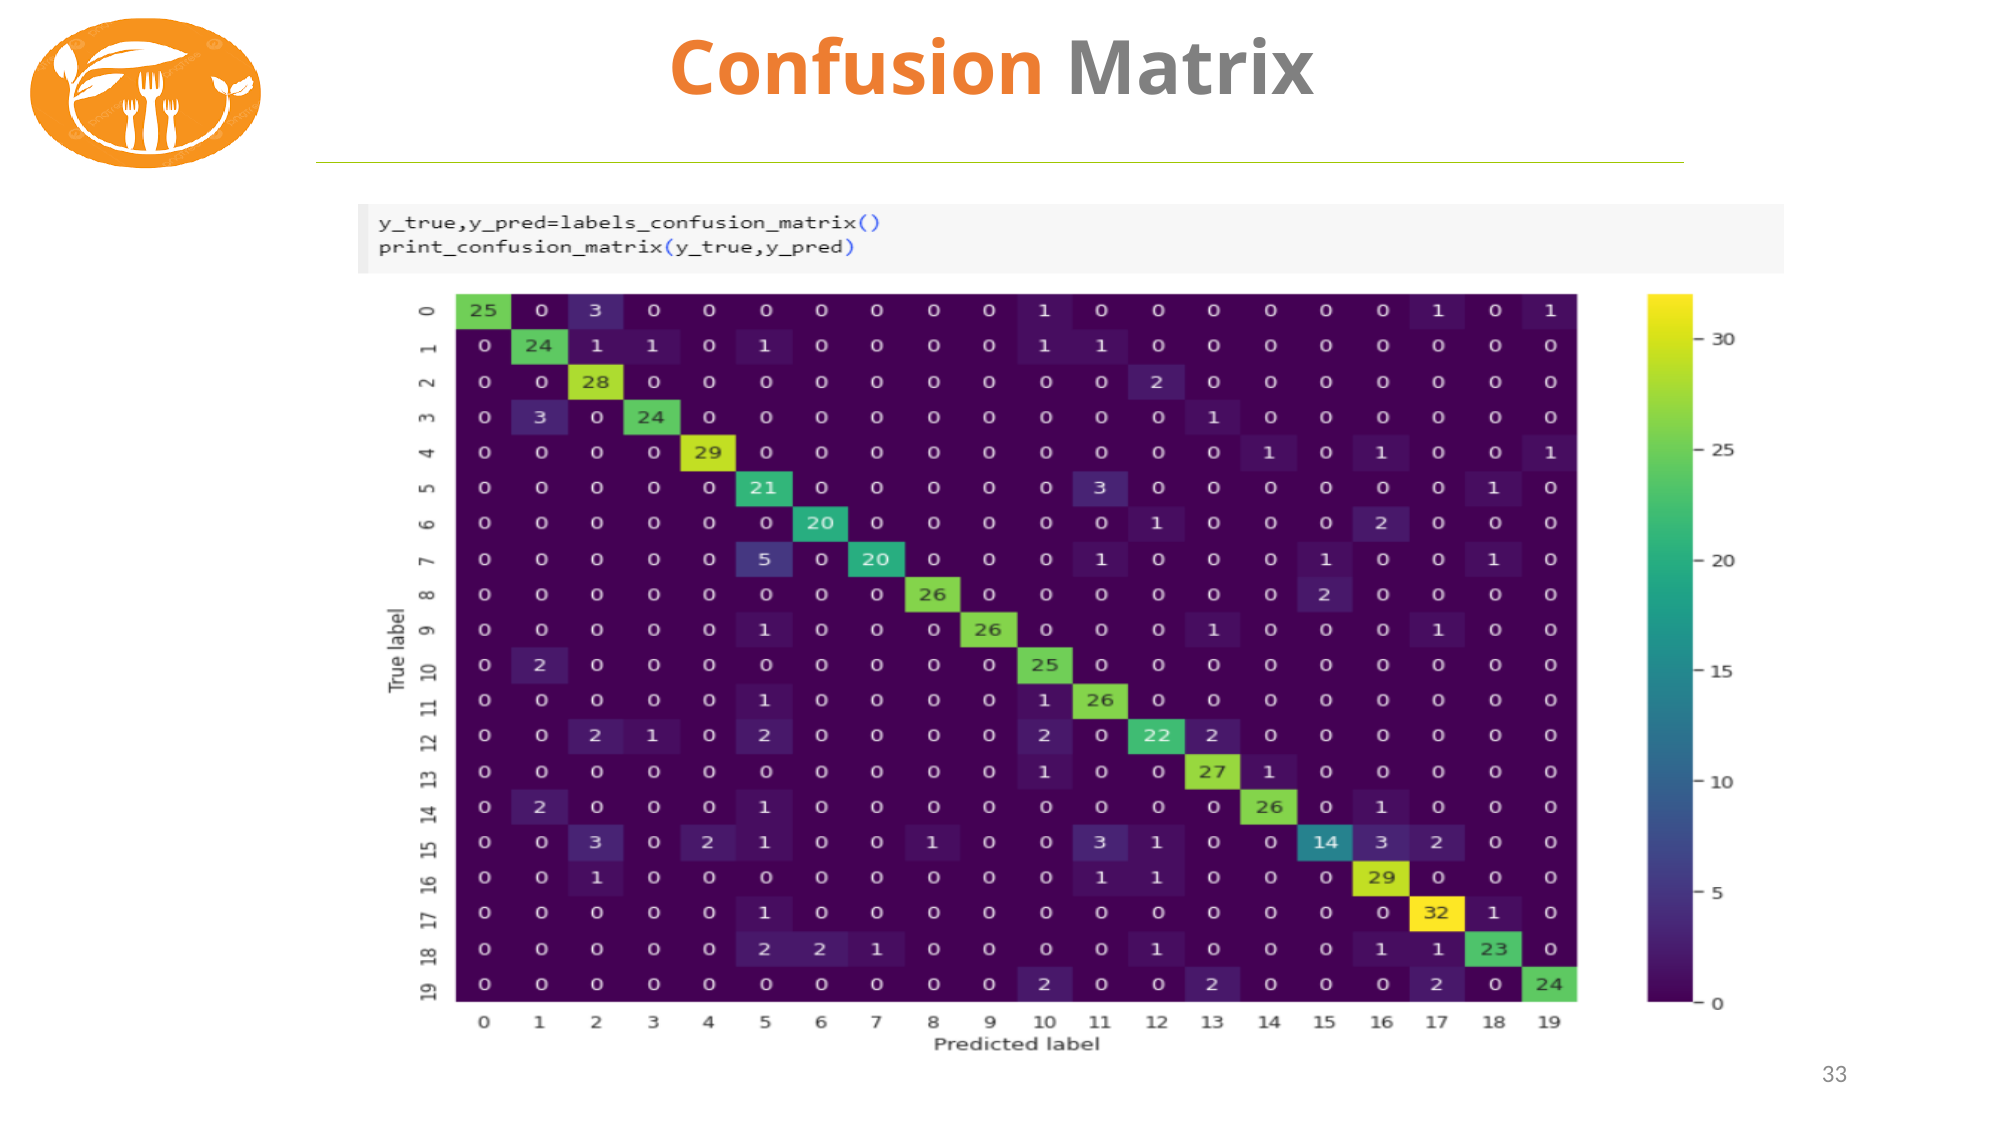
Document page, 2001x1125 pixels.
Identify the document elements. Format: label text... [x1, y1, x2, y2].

picture [358, 204, 1784, 1069]
text_box Confusion Matrix [284, 22, 1855, 137]
picture [8, 0, 284, 178]
slide_number 33 [1412, 1042, 1863, 1103]
